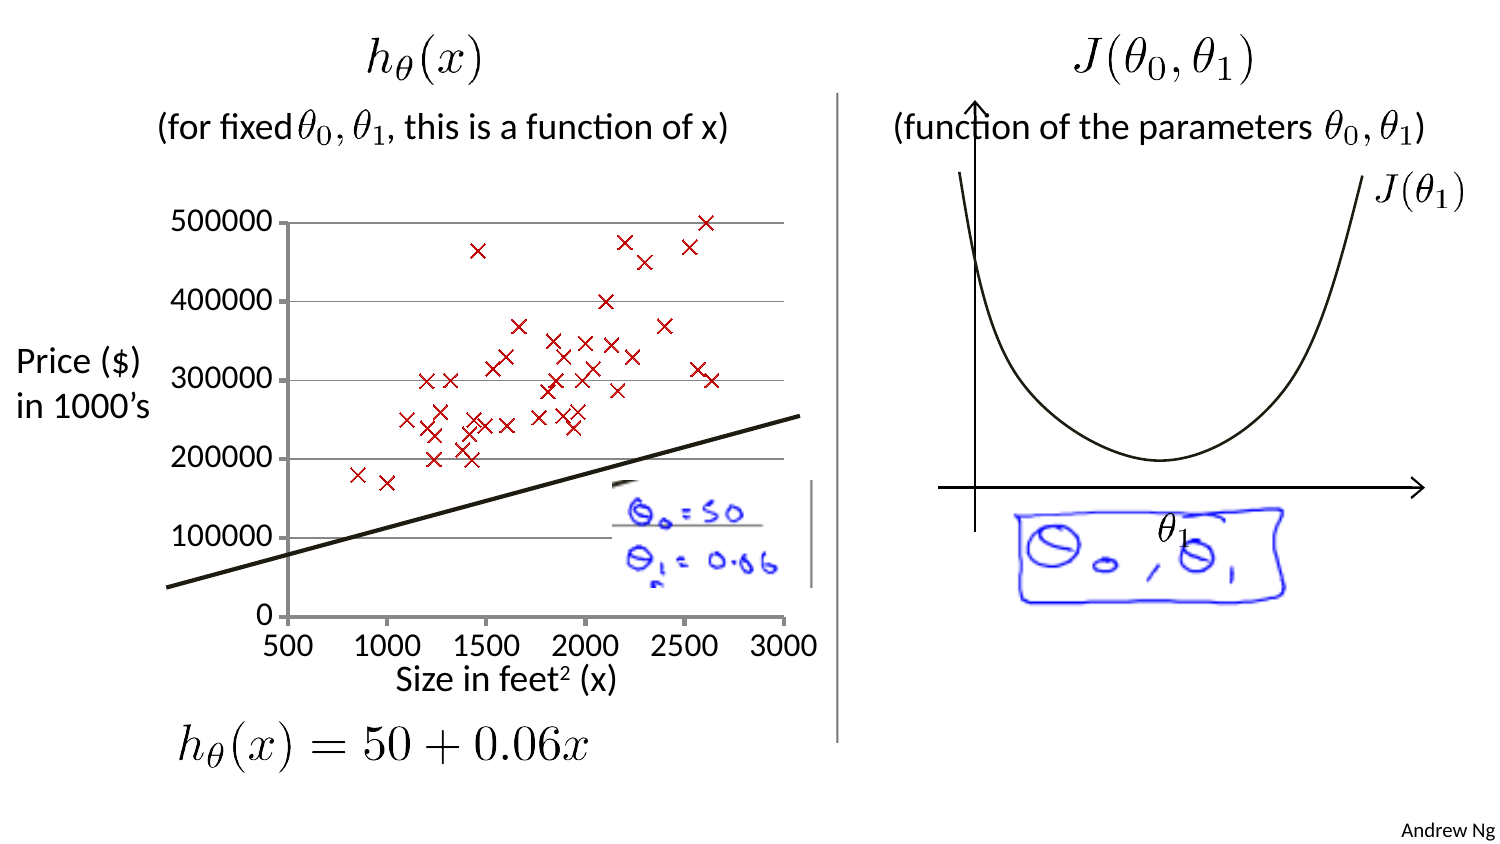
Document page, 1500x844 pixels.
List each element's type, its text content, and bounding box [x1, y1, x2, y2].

picture [612, 479, 822, 588]
text_box [958, 171, 970, 240]
text_box (for fixed , this is a function of x) [141, 94, 745, 155]
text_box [166, 415, 801, 588]
picture [1325, 109, 1411, 146]
picture [1074, 34, 1252, 85]
text_box (function of the parameters ) [877, 94, 1442, 155]
picture [956, 496, 1443, 648]
picture [179, 721, 588, 773]
picture [1375, 171, 1463, 213]
text_box [979, 172, 1364, 462]
text_box Price ($) in 1000’s [0, 328, 151, 433]
picture [298, 109, 384, 147]
picture [367, 34, 480, 85]
chart [156, 196, 832, 675]
text_box Size in feet2 (x) [380, 683, 633, 707]
